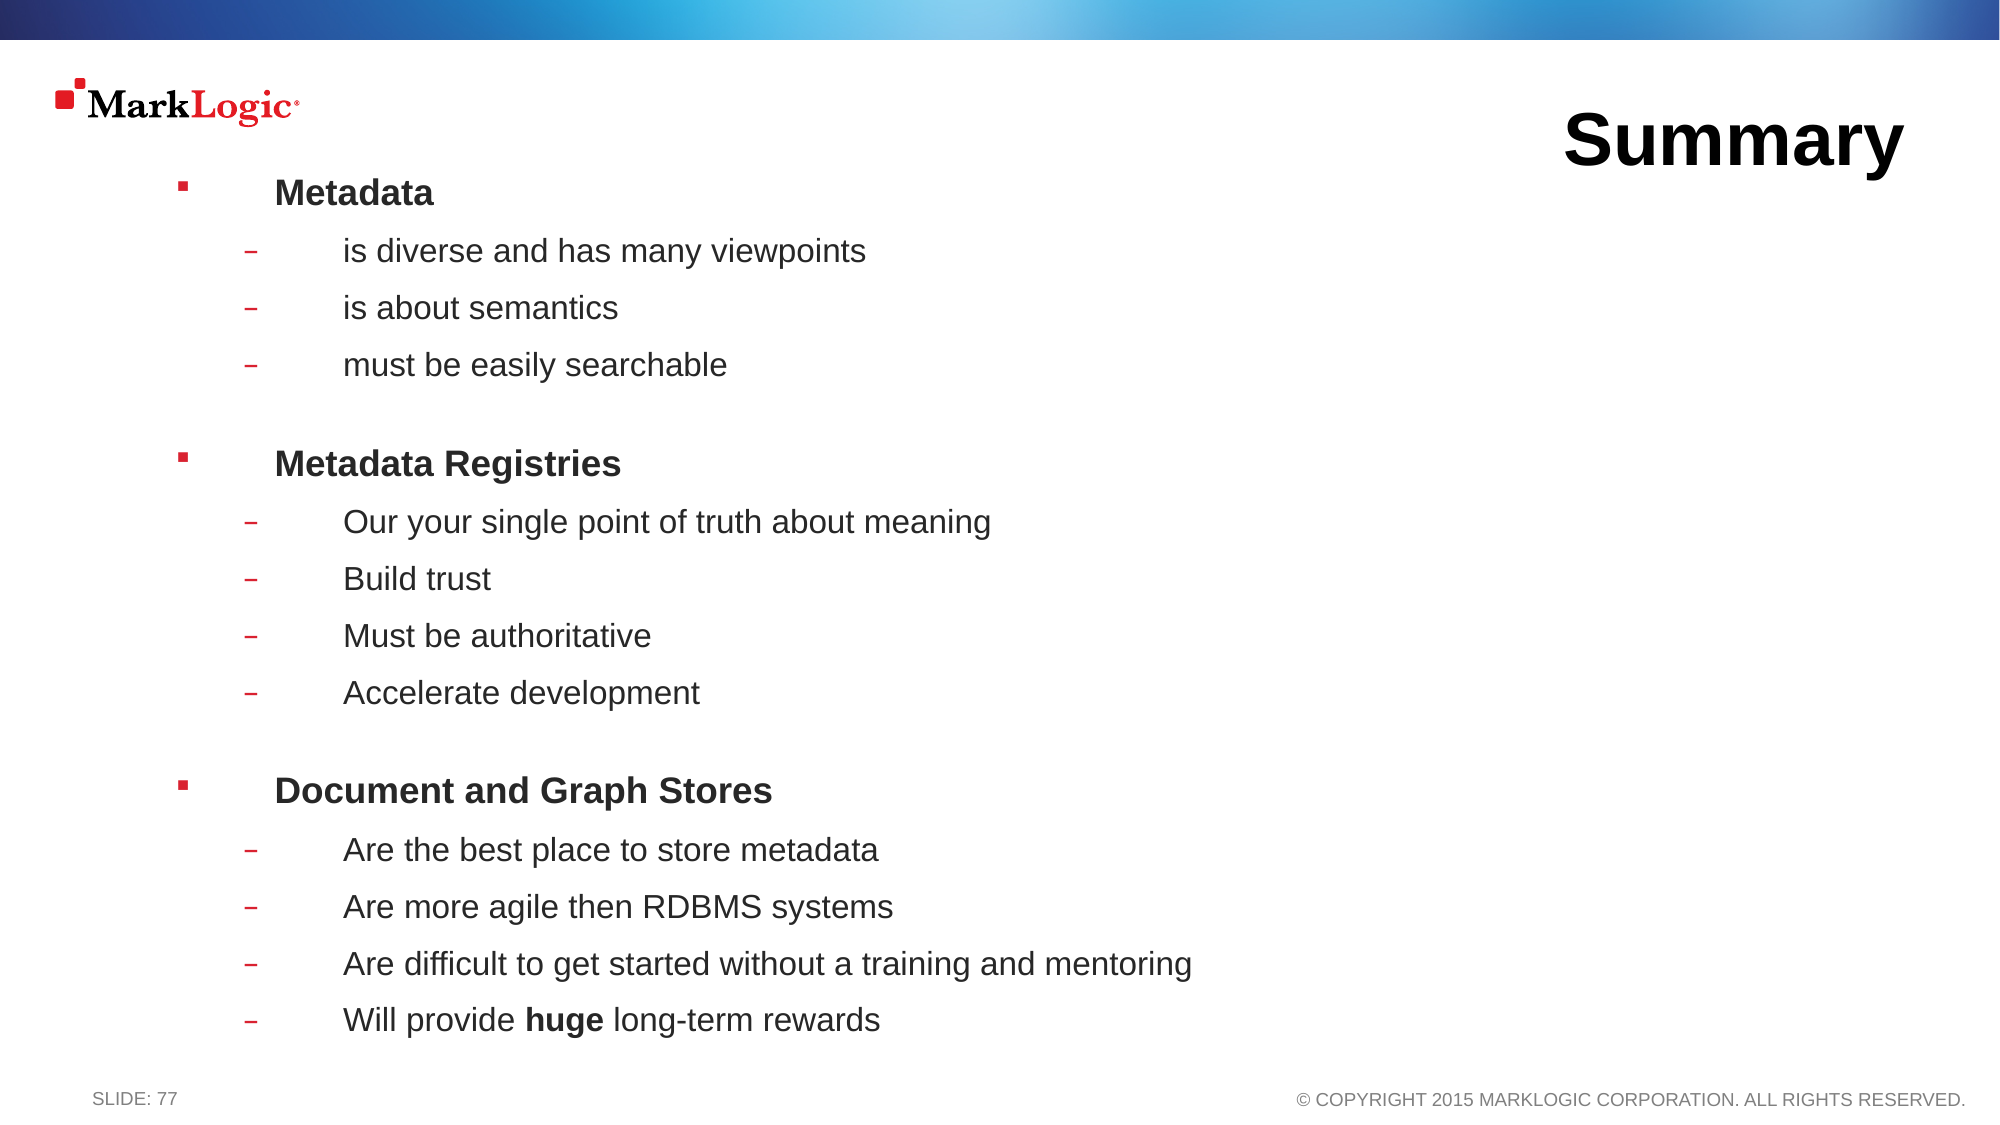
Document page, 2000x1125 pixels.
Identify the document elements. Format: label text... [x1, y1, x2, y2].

picture [0, 0, 2000, 40]
list Metadata is diverse and has many viewpoints is about semantics must be easily searchable Metadata Registries Our your single point of truth about meaning Build trust Must be authoritative Accelerate development Document and Graph Stores Are the best place to store metadata Are more agile then RDBMS systems Are difficult to get started without a training and mentoring Will provide huge long-term rewards [124, 149, 1938, 1063]
title Summary [1024, 50, 1925, 149]
